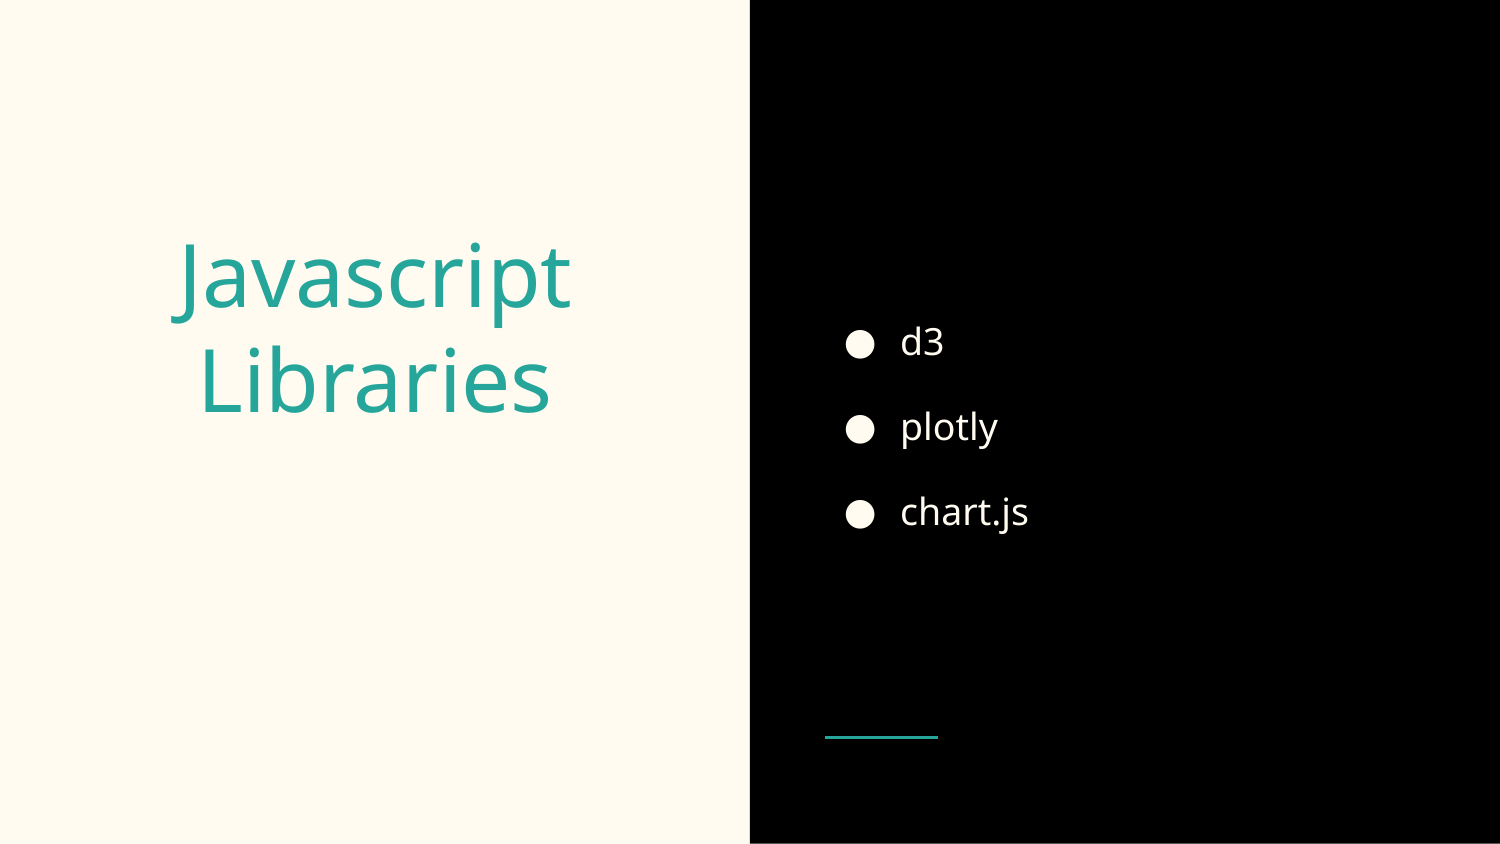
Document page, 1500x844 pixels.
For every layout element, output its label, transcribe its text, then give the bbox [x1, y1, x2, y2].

title Javascript Libraries [43, 226, 708, 446]
list d3 plotly chart.js [810, 118, 1440, 725]
